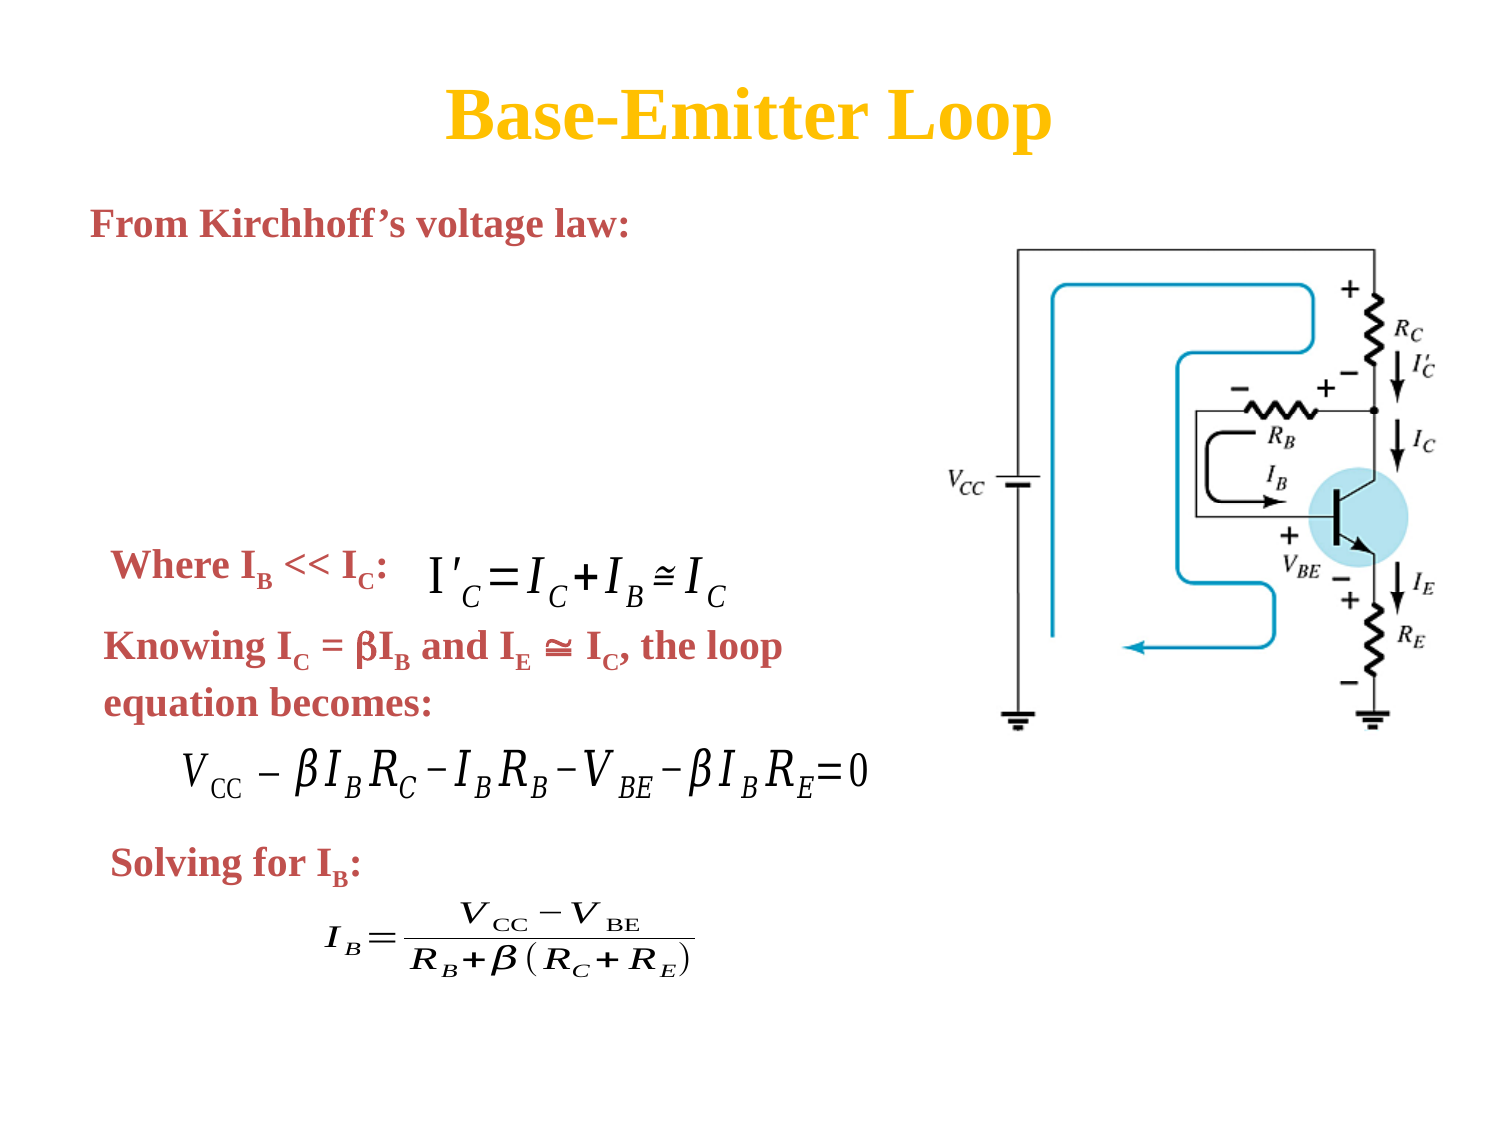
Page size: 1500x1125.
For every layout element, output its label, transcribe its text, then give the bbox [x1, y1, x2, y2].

text_box Knowing IC = IB and IE  IC, the loop equation becomes: [88, 610, 902, 733]
text_box Base-Emitter Loop [50, 56, 1450, 162]
text_box From Kirchhoff’s voltage law: [75, 188, 713, 254]
text_box Solving for IB: [95, 827, 621, 900]
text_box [935, 235, 1451, 747]
text_box Where IB << IC: [95, 529, 621, 602]
